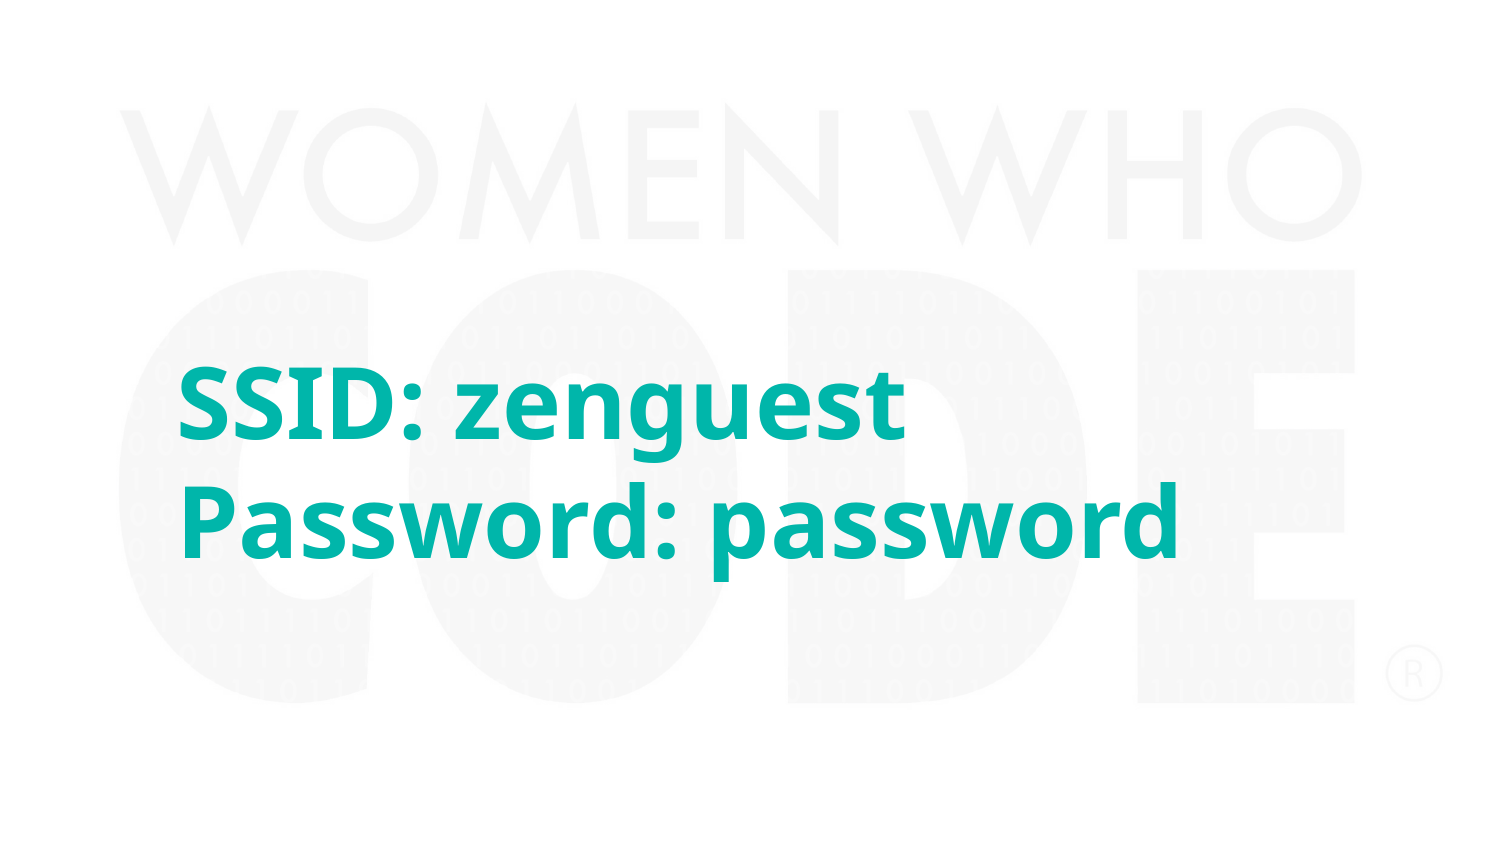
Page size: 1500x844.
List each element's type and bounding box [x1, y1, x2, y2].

picture [0, 56, 1500, 757]
